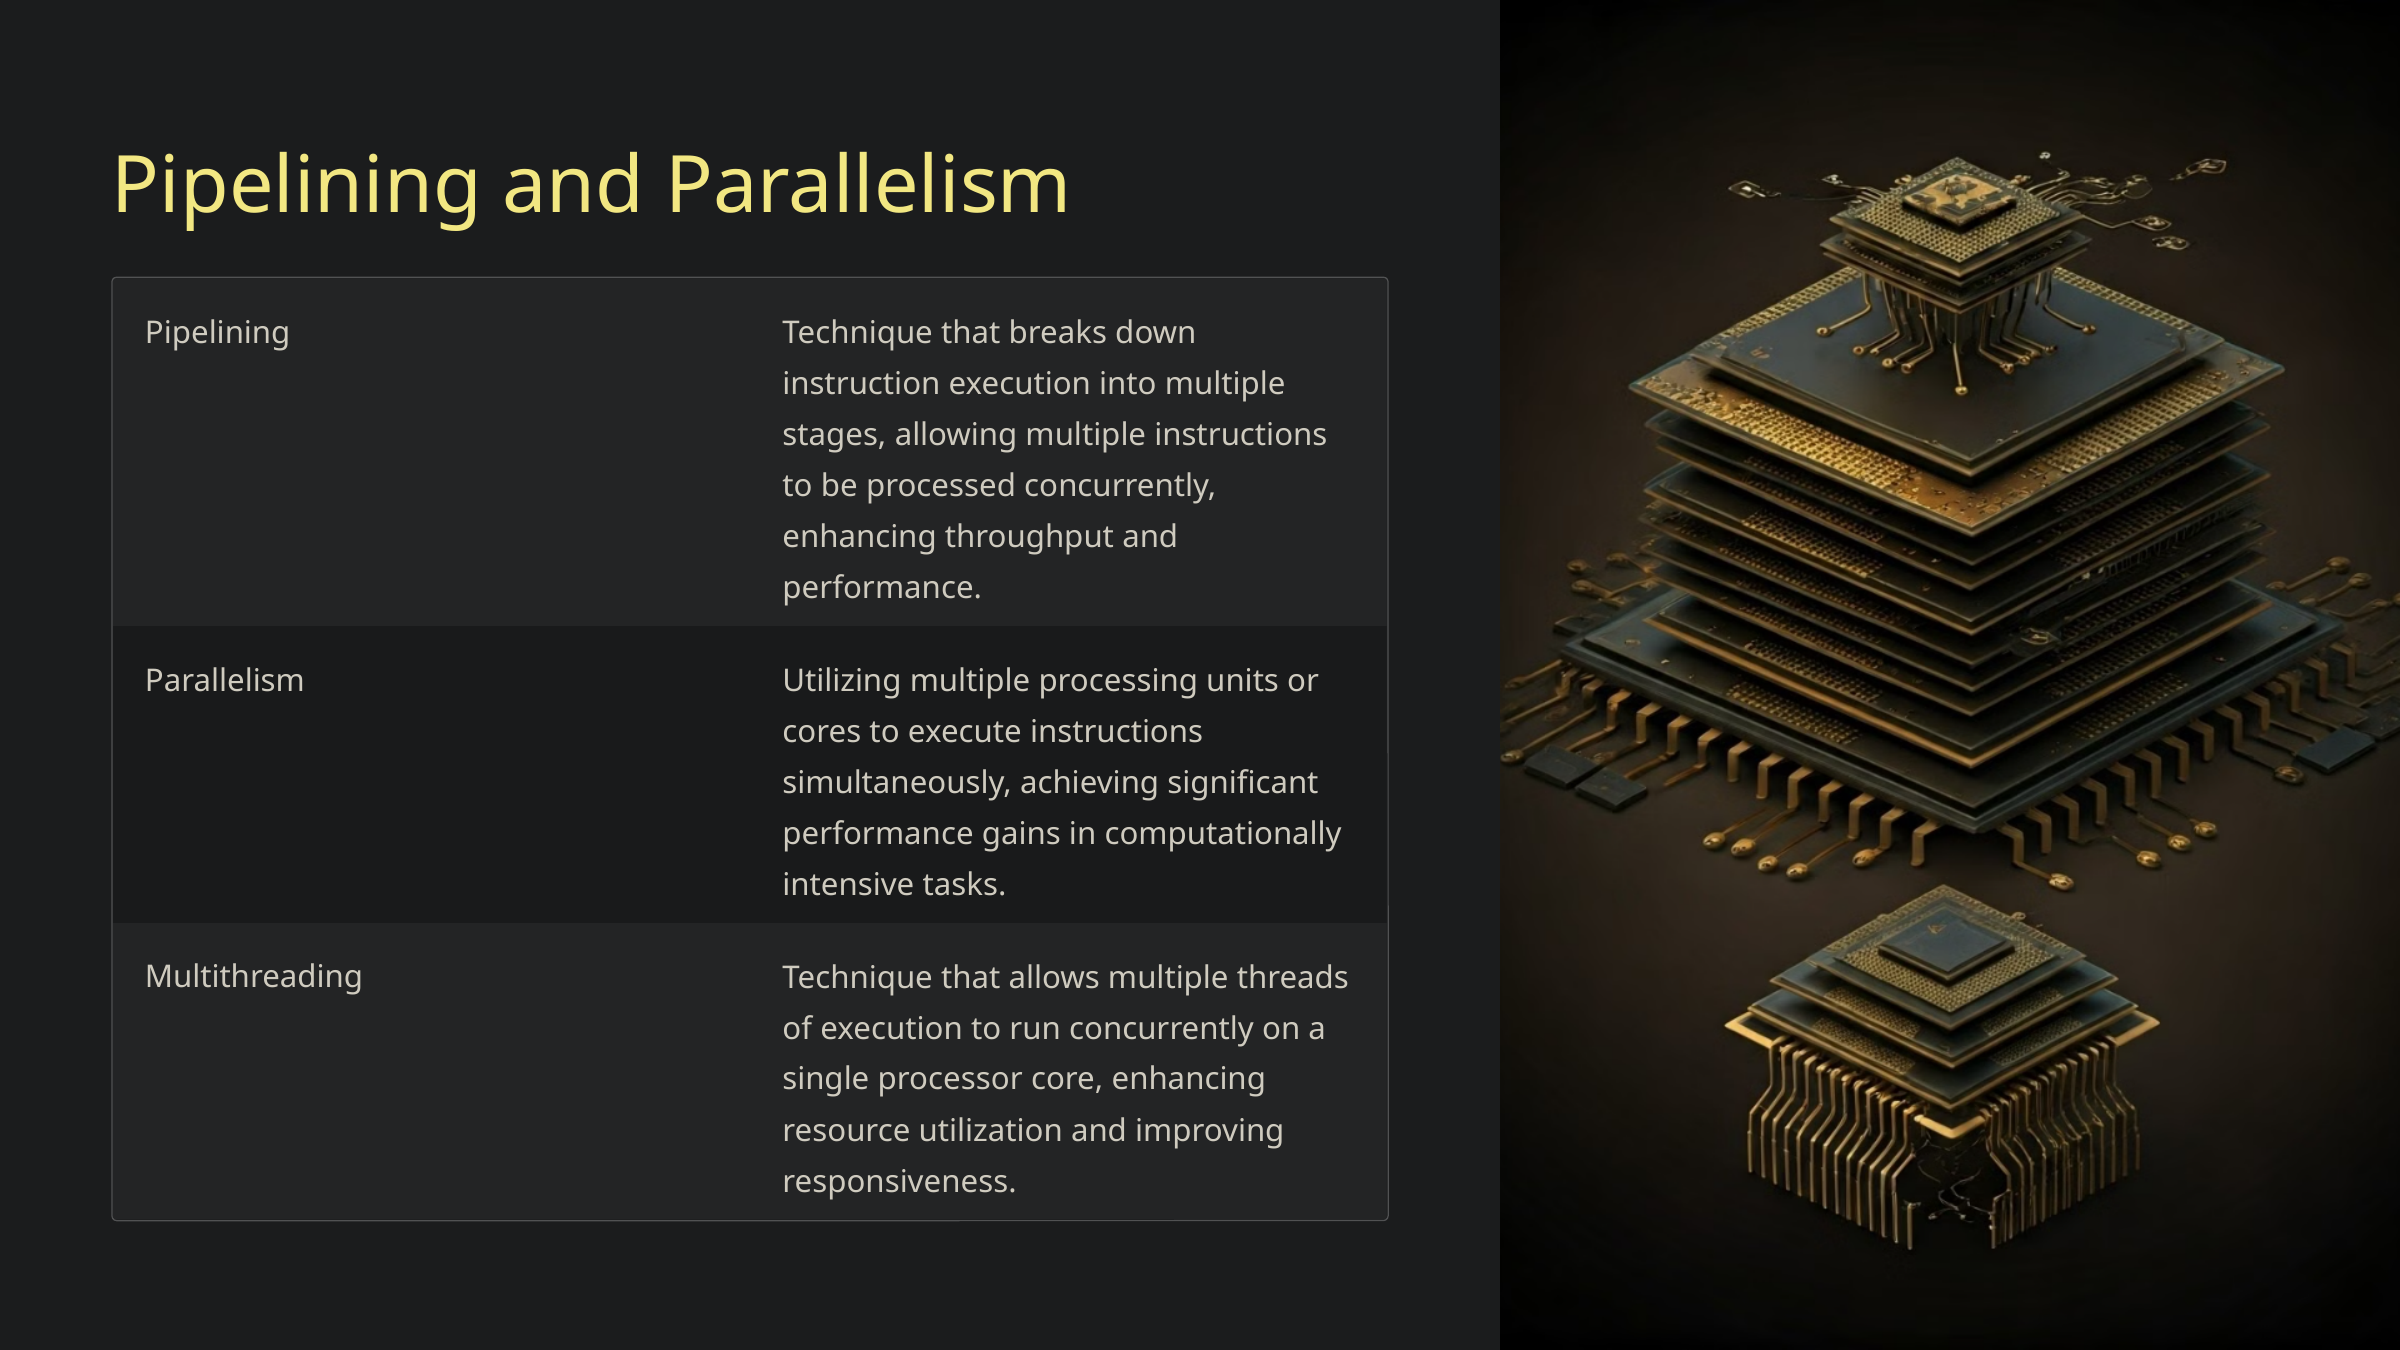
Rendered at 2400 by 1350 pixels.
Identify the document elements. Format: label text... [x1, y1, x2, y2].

text_box Pipelining and Parallelism [111, 129, 1114, 230]
text_box Multithreading [145, 943, 718, 995]
text_box [113, 278, 1387, 626]
text_box [113, 626, 1387, 922]
text_box Pipelining [145, 298, 718, 350]
text_box [113, 922, 1387, 1220]
text_box Utilizing multiple processing units or cores to execute instructions simultaneously, achieving significant performance gains in computationally intensive tasks. [782, 646, 1355, 903]
picture [1499, 0, 2400, 1350]
text_box Parallelism [145, 646, 718, 698]
text_box Technique that allows multiple threads of execution to run concurrently on a single processor core, enhancing resource utilization and improving responsiveness. [782, 943, 1355, 1199]
text_box Technique that breaks down instruction execution into multiple stages, allowing multiple instructions to be processed concurrently, enhancing throughput and performance. [782, 298, 1355, 606]
